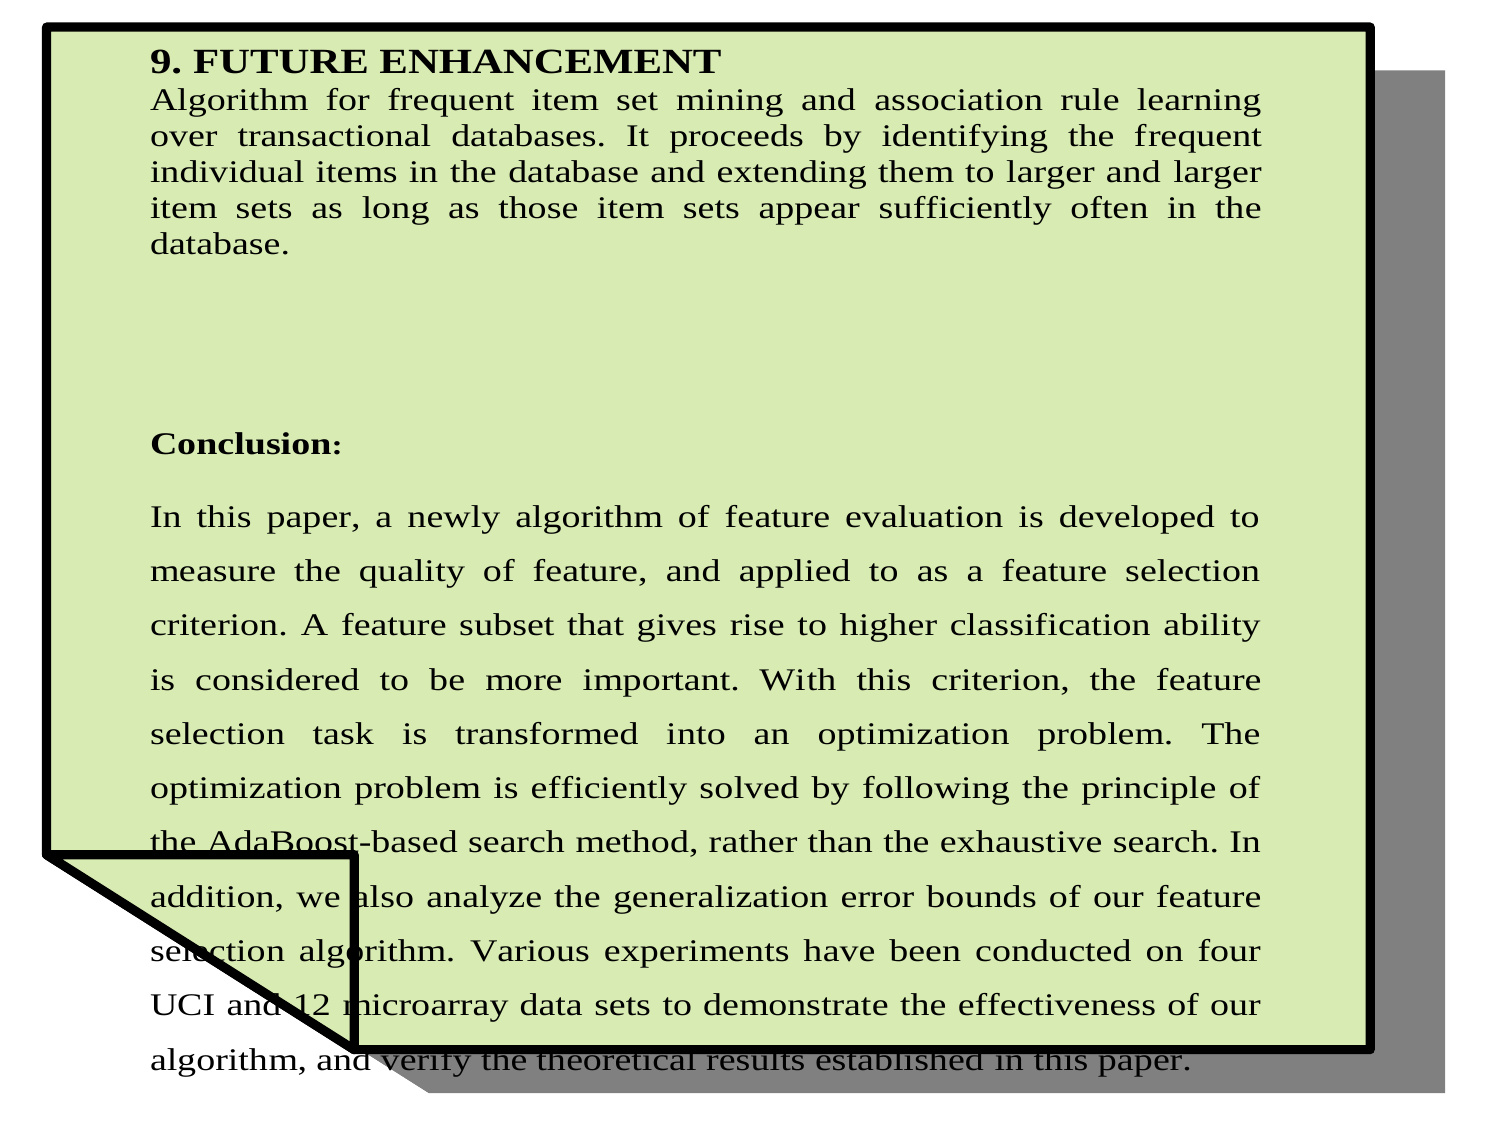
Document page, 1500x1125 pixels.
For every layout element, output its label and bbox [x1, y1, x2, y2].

picture [149, 0, 1263, 1125]
